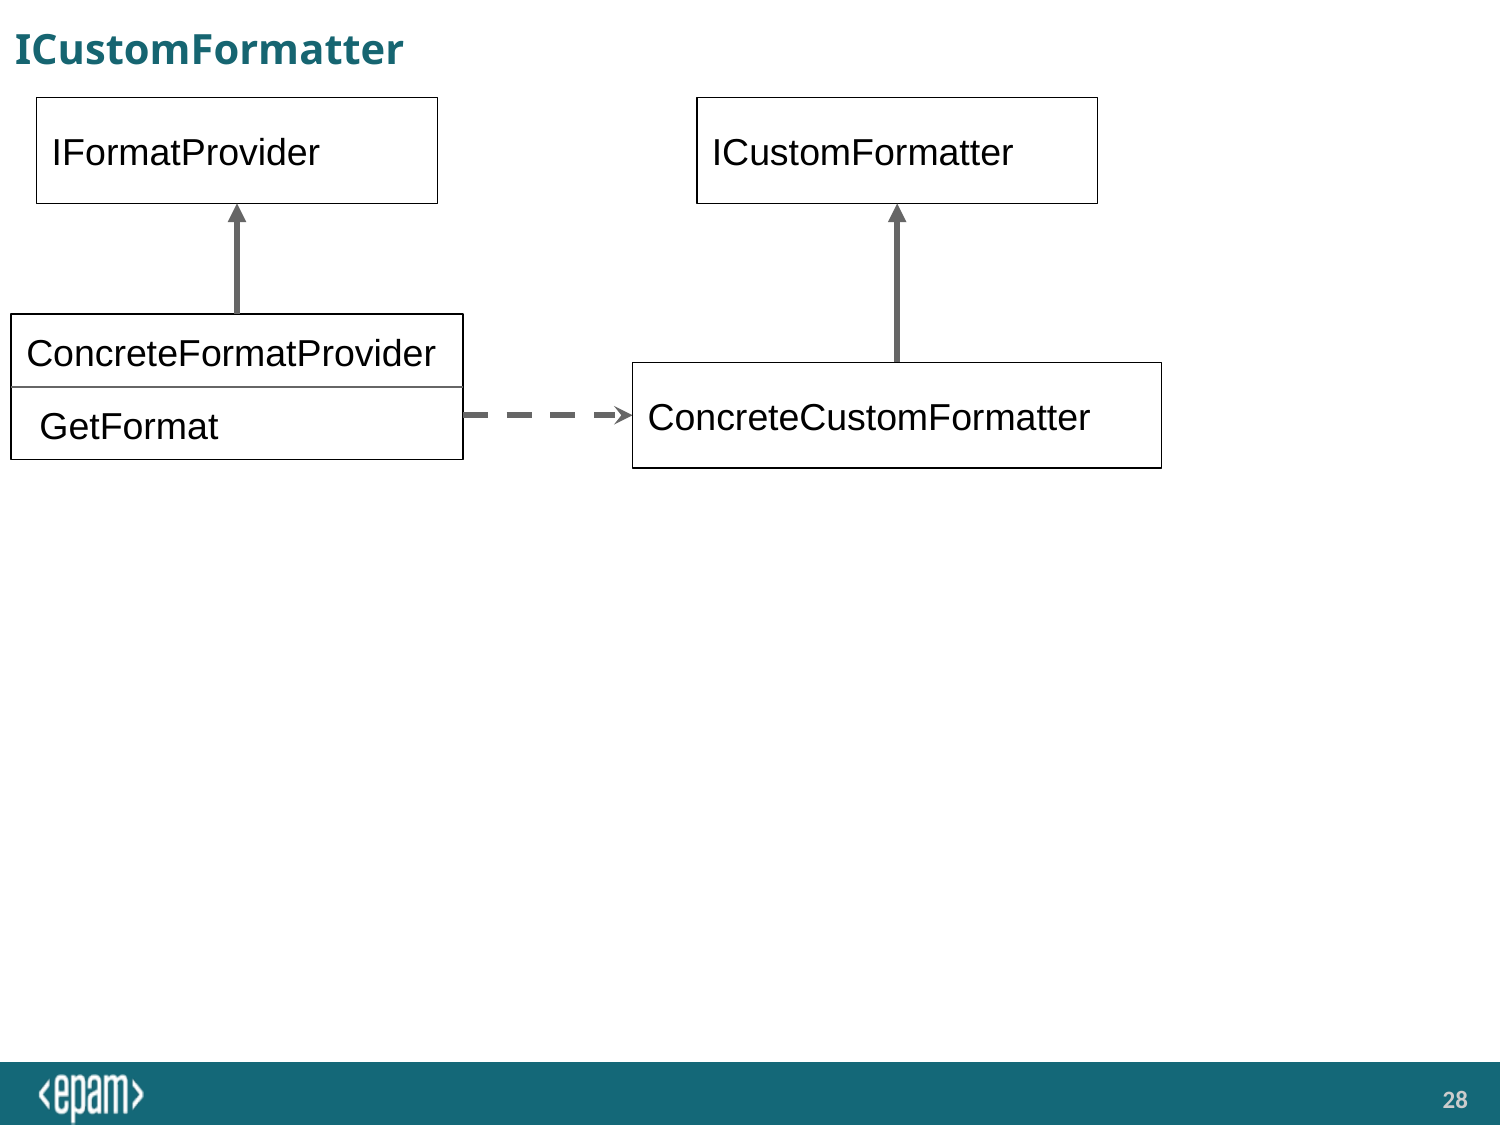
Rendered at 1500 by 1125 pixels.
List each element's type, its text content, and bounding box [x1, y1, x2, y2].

text_box ConcreteFormatProvider [11, 393, 463, 460]
title ICustomFormatter [0, 0, 1500, 95]
text_box ICustomFormatter [696, 97, 1098, 204]
text_box IFormatProvider [36, 97, 438, 204]
text_box ConcreteFormatProvider [11, 313, 463, 386]
text_box ConcreteCustomFormatter [632, 362, 1162, 469]
text_box GetFormat [24, 392, 463, 444]
picture [38, 1074, 144, 1125]
